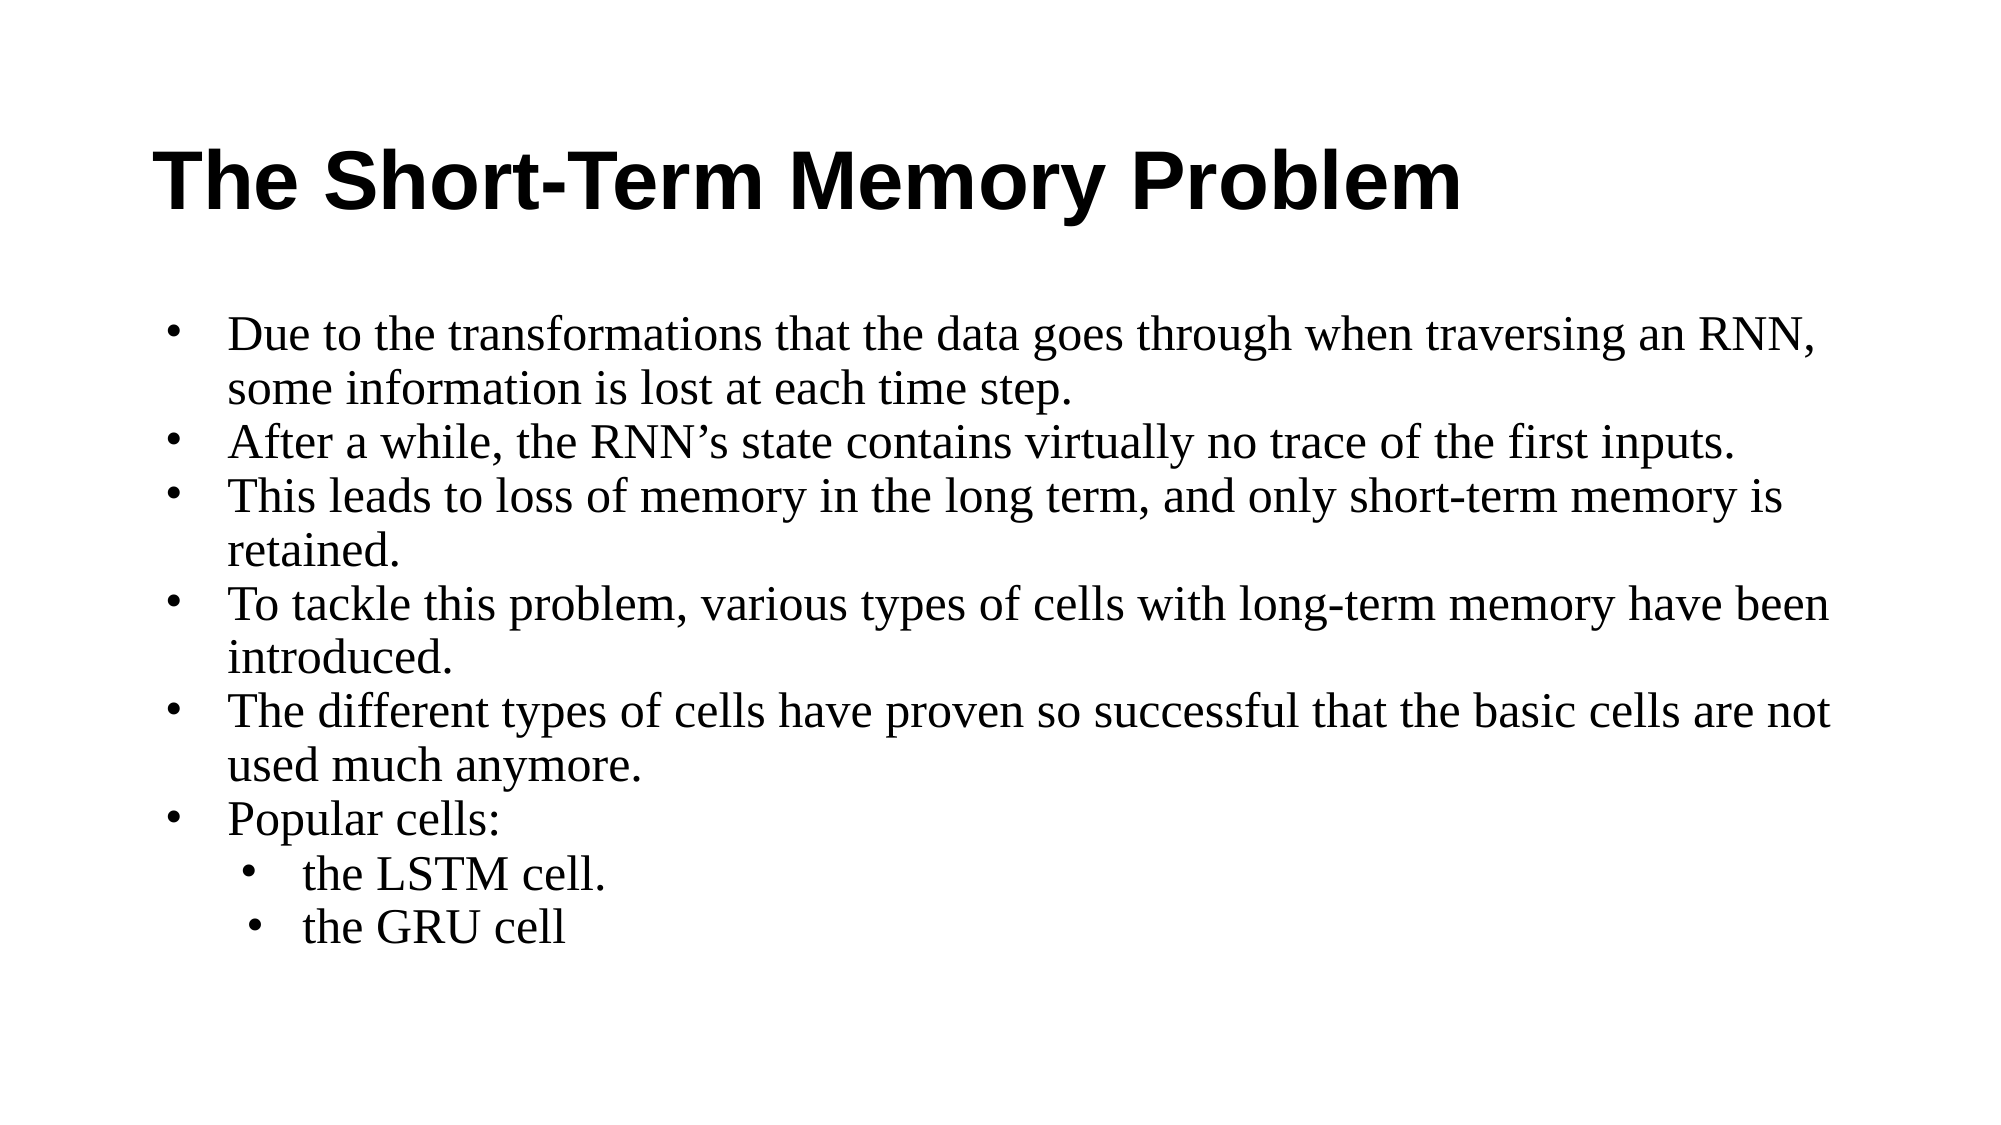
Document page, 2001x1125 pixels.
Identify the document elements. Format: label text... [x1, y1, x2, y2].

title The Short-Term Memory Problem [137, 59, 1863, 278]
list Due to the transformations that the data goes through when traversing an RNN, some information is lost at each time step. After a while, the RNN’s state contains virtually no trace of the first inputs. This leads to loss of memory in the long term, and only short-term memory is retained. To tackle this problem, various types of cells with long-term memory have been introduced. The different types of cells have proven so successful that the basic cells are not used much anymore. Popular cells: the LSTM cell. the GRU cell [137, 299, 1863, 1014]
